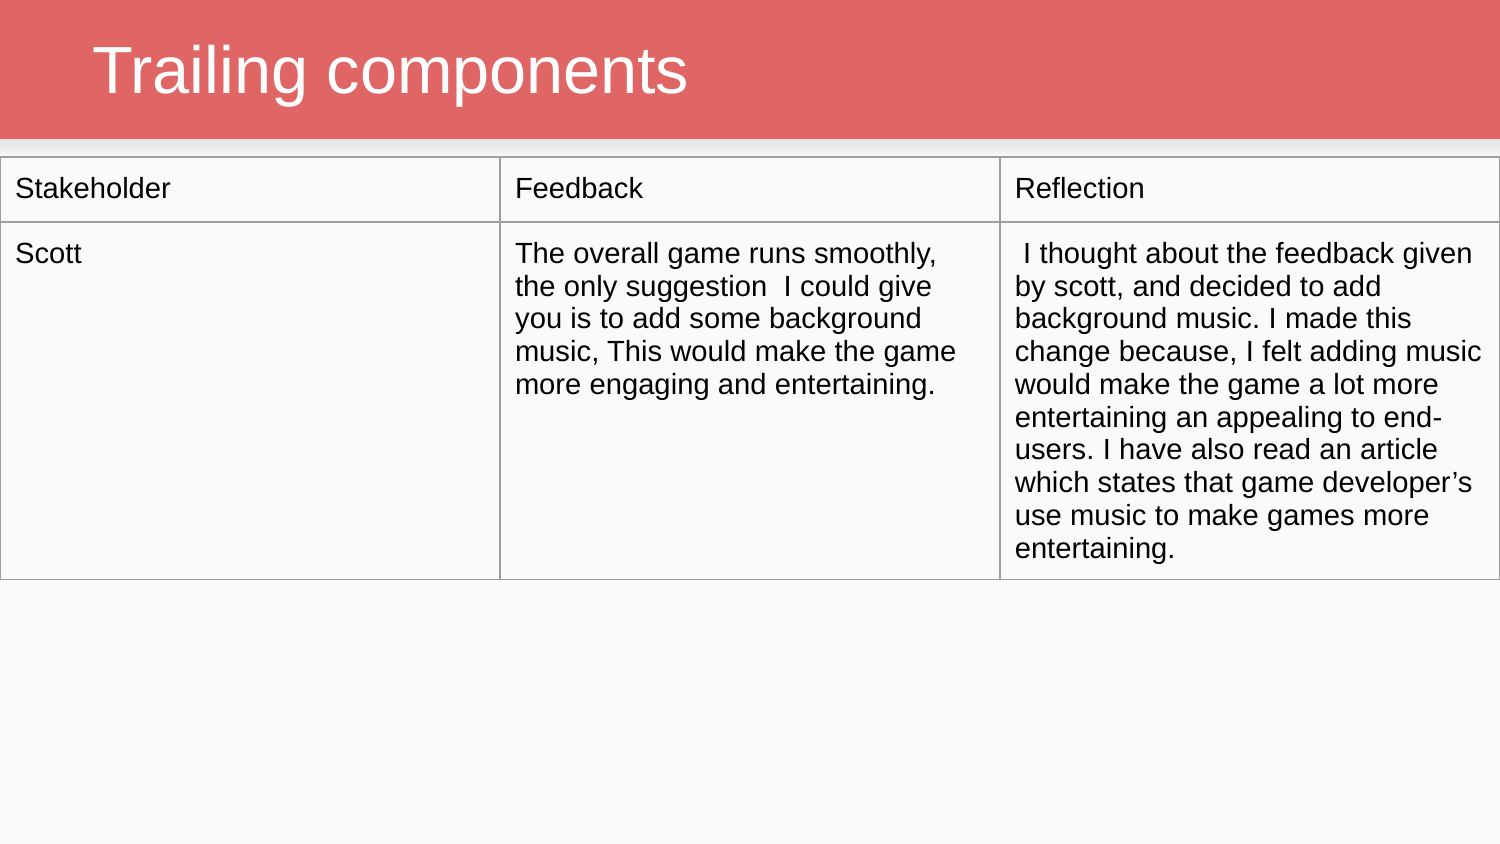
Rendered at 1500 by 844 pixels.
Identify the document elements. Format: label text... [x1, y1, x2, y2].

table_header Reflection [1001, 158, 1499, 221]
table_header Stakeholder [1, 158, 499, 221]
table_cell The overall game runs smoothly, the only suggestion I could give you is to add some background music, This would make the game more engaging and entertaining. [501, 223, 999, 579]
title Trailing components [77, 0, 1427, 123]
table_cell I thought about the feedback given by scott, and decided to add background music. I made this change because, I felt adding music would make the game a lot more entertaining an appealing to end-users. I have also read an article which states that game developer’s use music to make games more entertaining. [1001, 223, 1499, 579]
table_header Feedback [501, 158, 999, 221]
table_cell Scott [1, 223, 499, 579]
